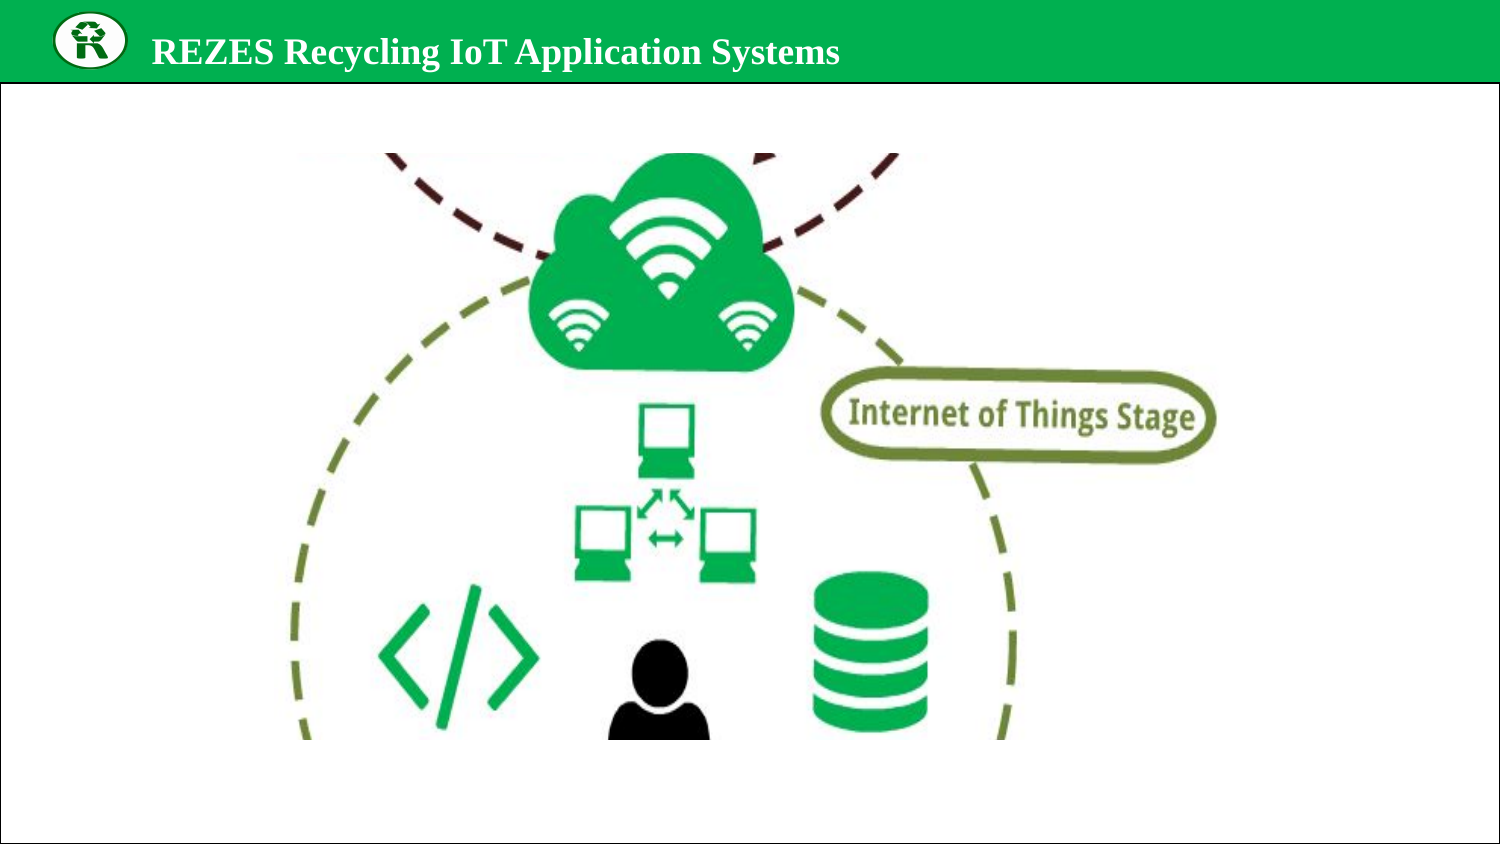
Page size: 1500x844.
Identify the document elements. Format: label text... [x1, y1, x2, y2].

text_box REZES Recycling IoT Application Systems [136, 19, 888, 80]
picture [274, 153, 1241, 740]
picture [45, 6, 137, 77]
text_box [0, 82, 1500, 844]
